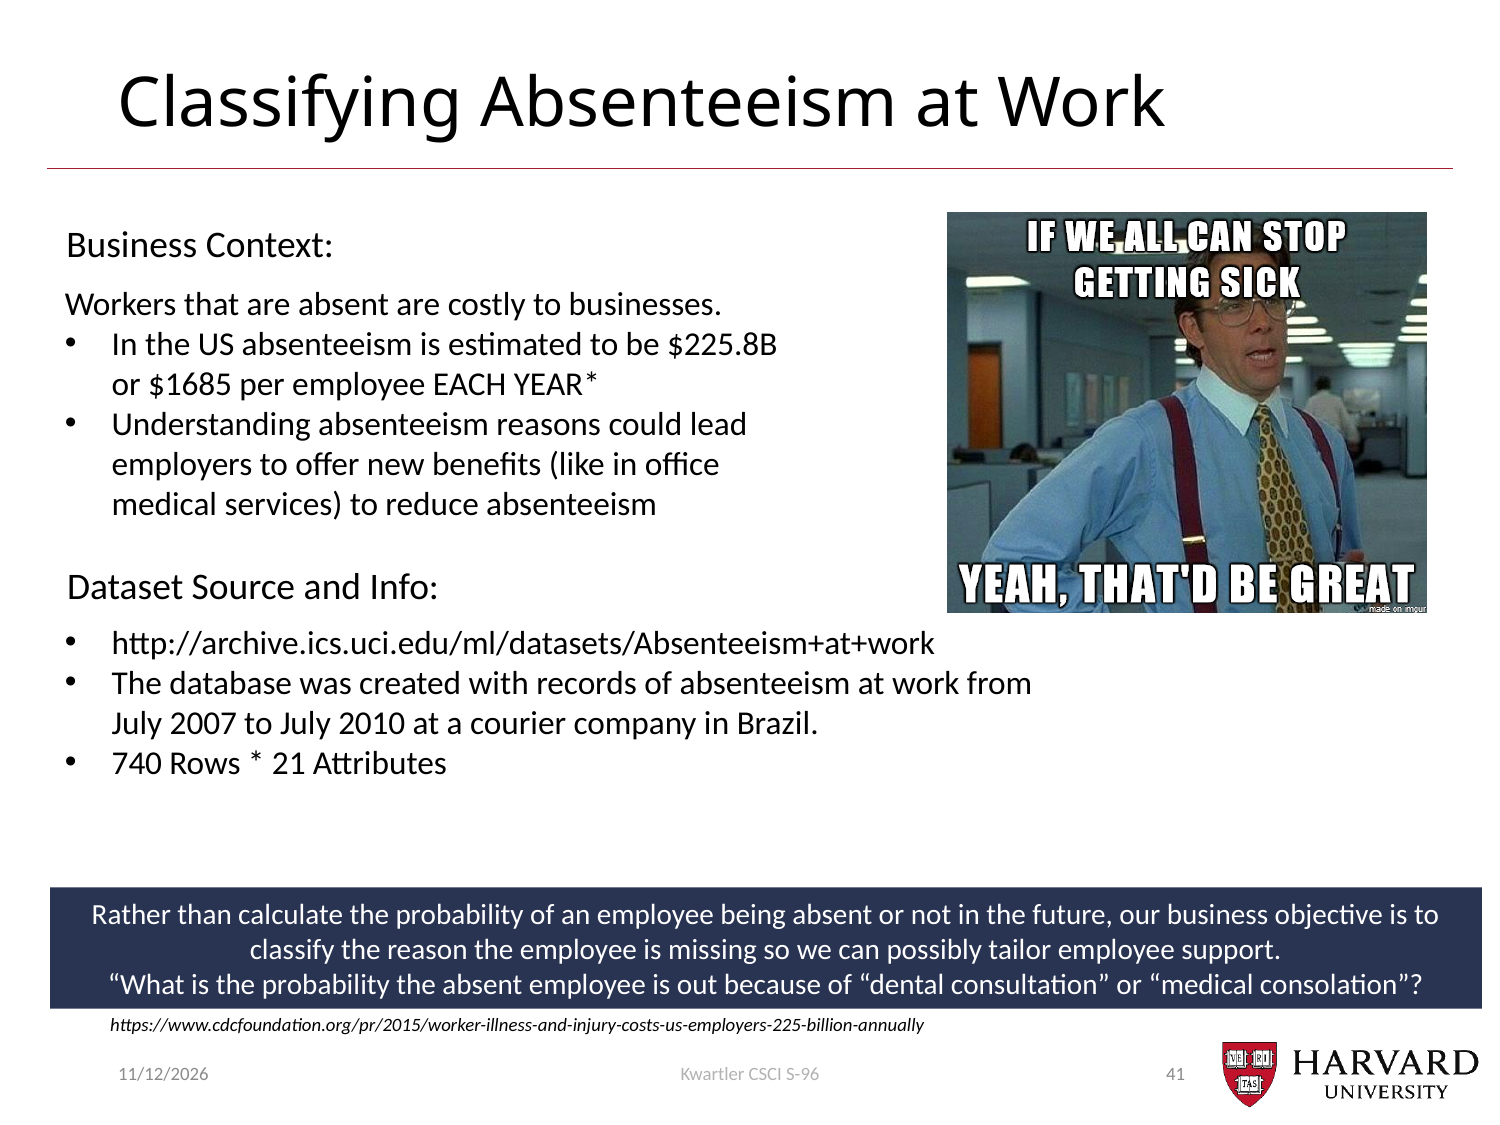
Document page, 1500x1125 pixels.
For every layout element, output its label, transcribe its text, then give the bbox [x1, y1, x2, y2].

title Classifying Absenteeism at Work [103, 59, 1397, 157]
picture [947, 212, 1427, 614]
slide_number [103, 1043, 441, 1103]
picture [1200, 1024, 1500, 1125]
text_box http://archive.ics.uci.edu/ml/datasets/Absenteeism+at+work The database was created with records of absenteeism at work from July 2007 to July 2010 at a courier company in Brazil. 740 Rows * 21 Attributes [49, 613, 1060, 789]
footer Kwartler CSCI S-96 [496, 1042, 1004, 1103]
slide_number 41 [1059, 1042, 1200, 1103]
text_box Workers that are absent are costly to businesses. In the US absenteeism is estimated to be $225.8B or $1685 per employee EACH YEAR* Understanding absenteeism reasons could lead employers to offer new benefits (like in office medical services) to reduce absenteeism [50, 274, 825, 530]
text_box https://www.cdcfoundation.org/pr/2015/worker-illness-and-injury-costs-us-employers-225-billion-annually [95, 1010, 939, 1043]
text_box Dataset Source and Info: [52, 554, 455, 613]
text_box Business Context: [51, 212, 350, 273]
text_box Rather than calculate the probability of an employee being absent or not in the future, our business objective is to classify the reason the employee is missing so we can possibly tailor employee support. “What is the probability the absent employee is out because of “dental consultation” or “medical consolation”? [49, 886, 1483, 1010]
